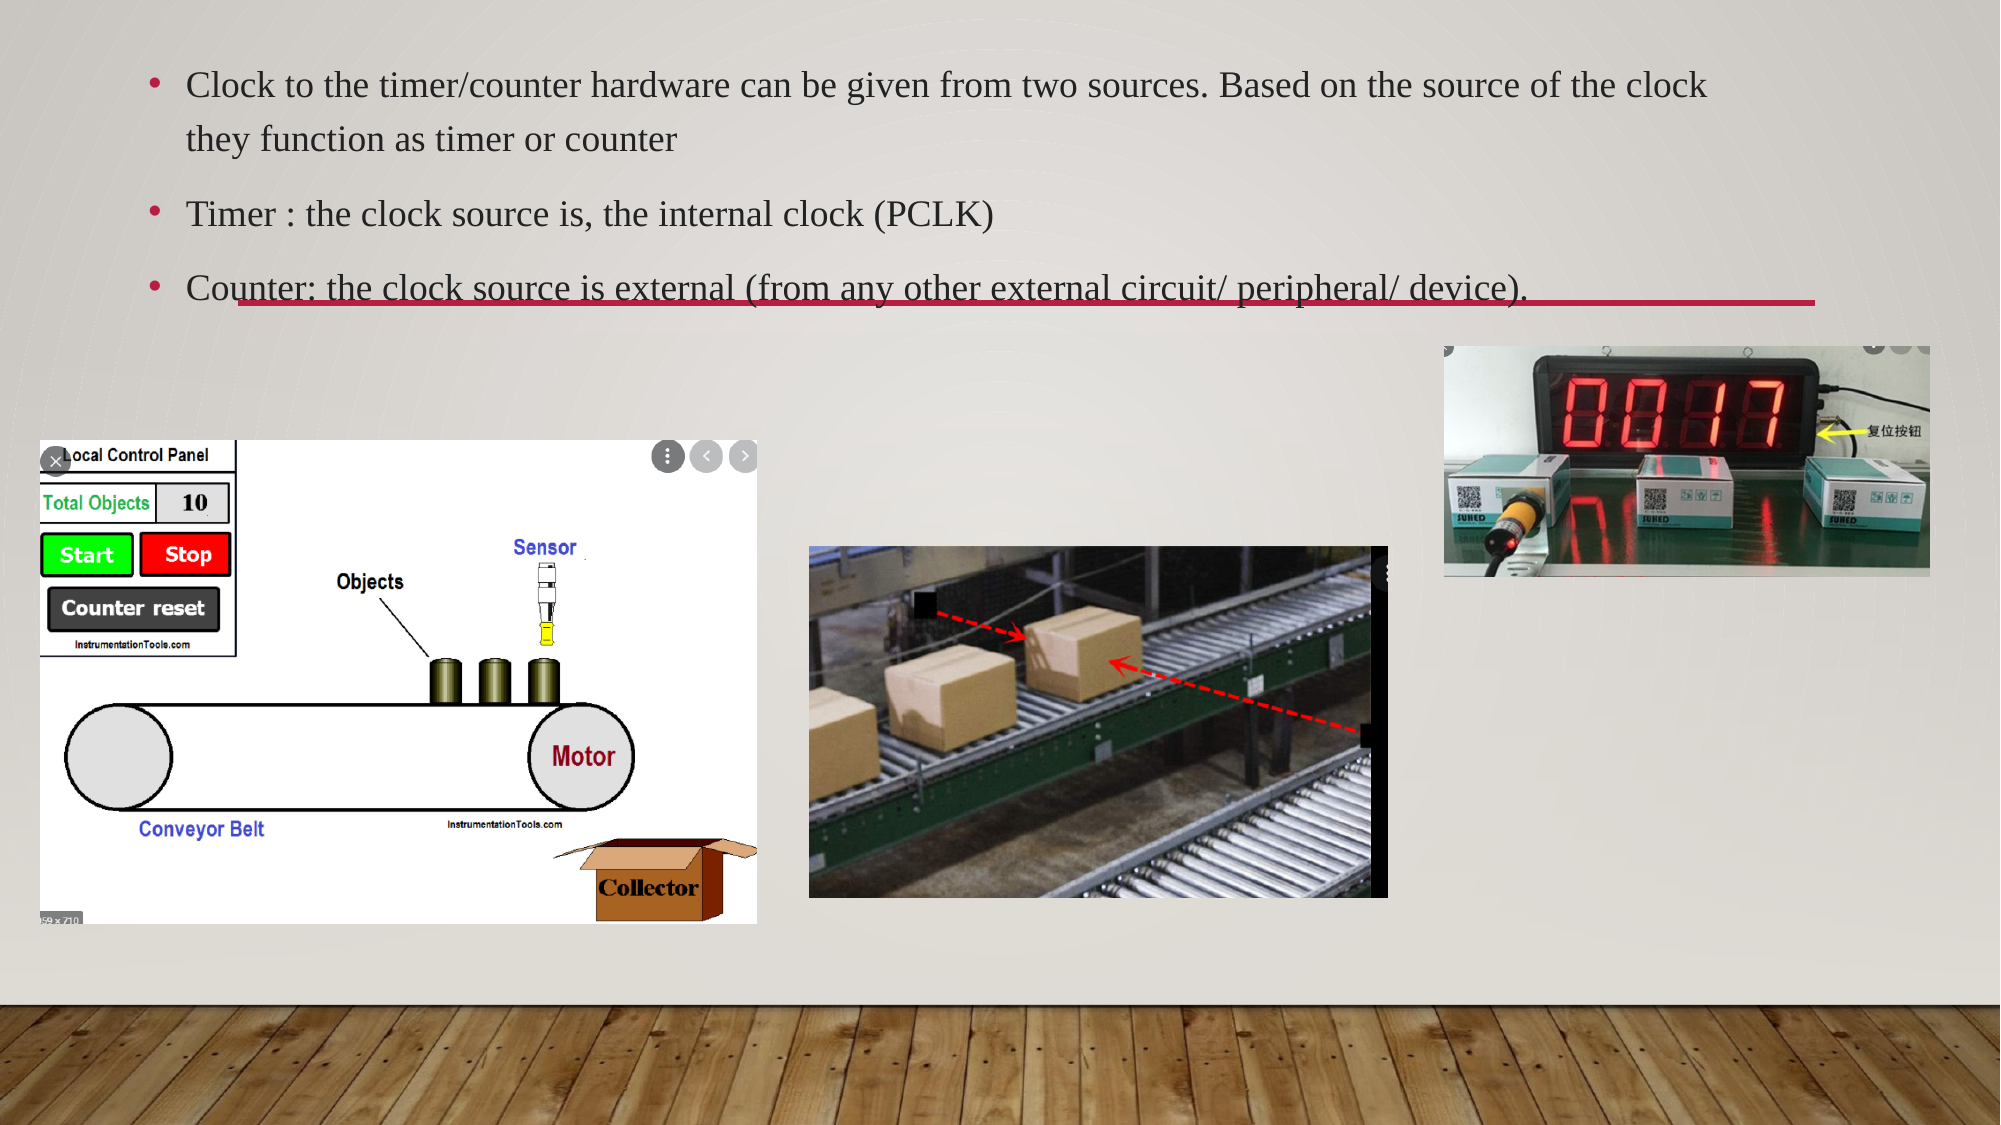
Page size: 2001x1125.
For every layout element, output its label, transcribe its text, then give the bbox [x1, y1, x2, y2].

list Clock to the timer/counter hardware can be given from two sources. Based on the source of the clock they function as timer or counter Timer : the clock source is, the internal clock (PCLK) Counter: the clock source is external (from any other external circuit/ peripheral/ device). [133, 43, 1735, 347]
picture [1443, 346, 1931, 577]
picture [40, 440, 758, 924]
picture [809, 546, 1388, 898]
picture [0, 1005, 2000, 1125]
